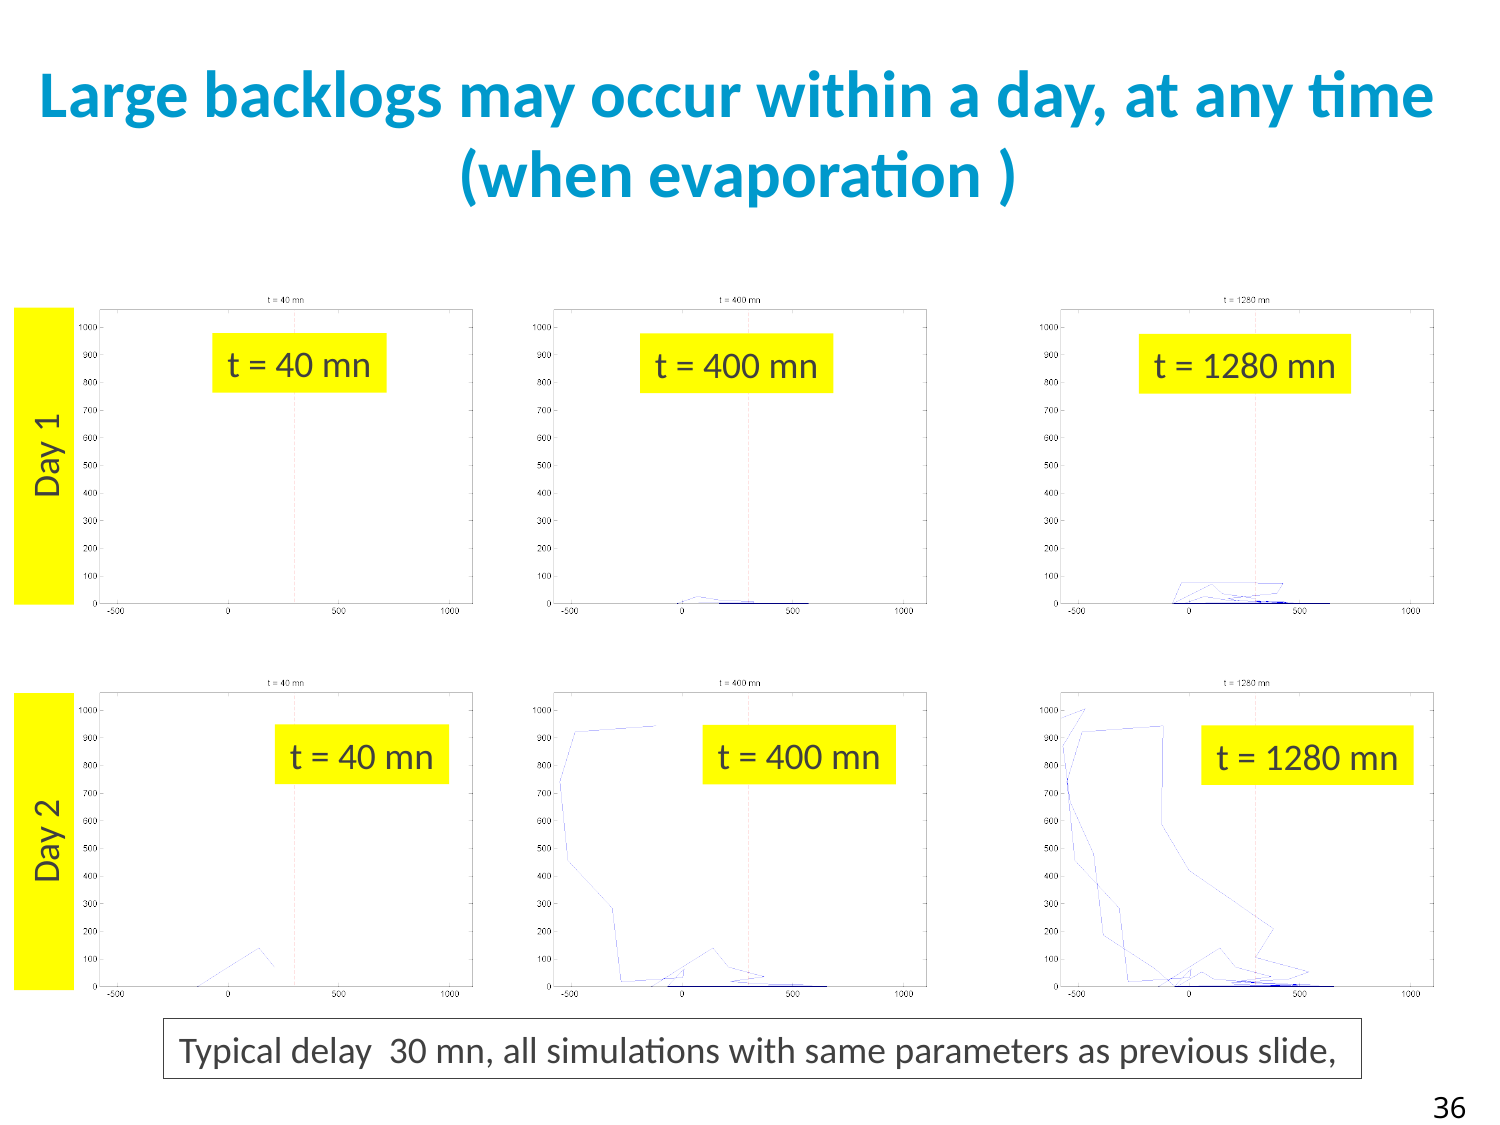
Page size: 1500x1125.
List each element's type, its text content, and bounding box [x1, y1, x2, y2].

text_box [13, 282, 1479, 644]
footer 36 [1399, 1082, 1500, 1125]
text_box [13, 665, 1479, 1027]
